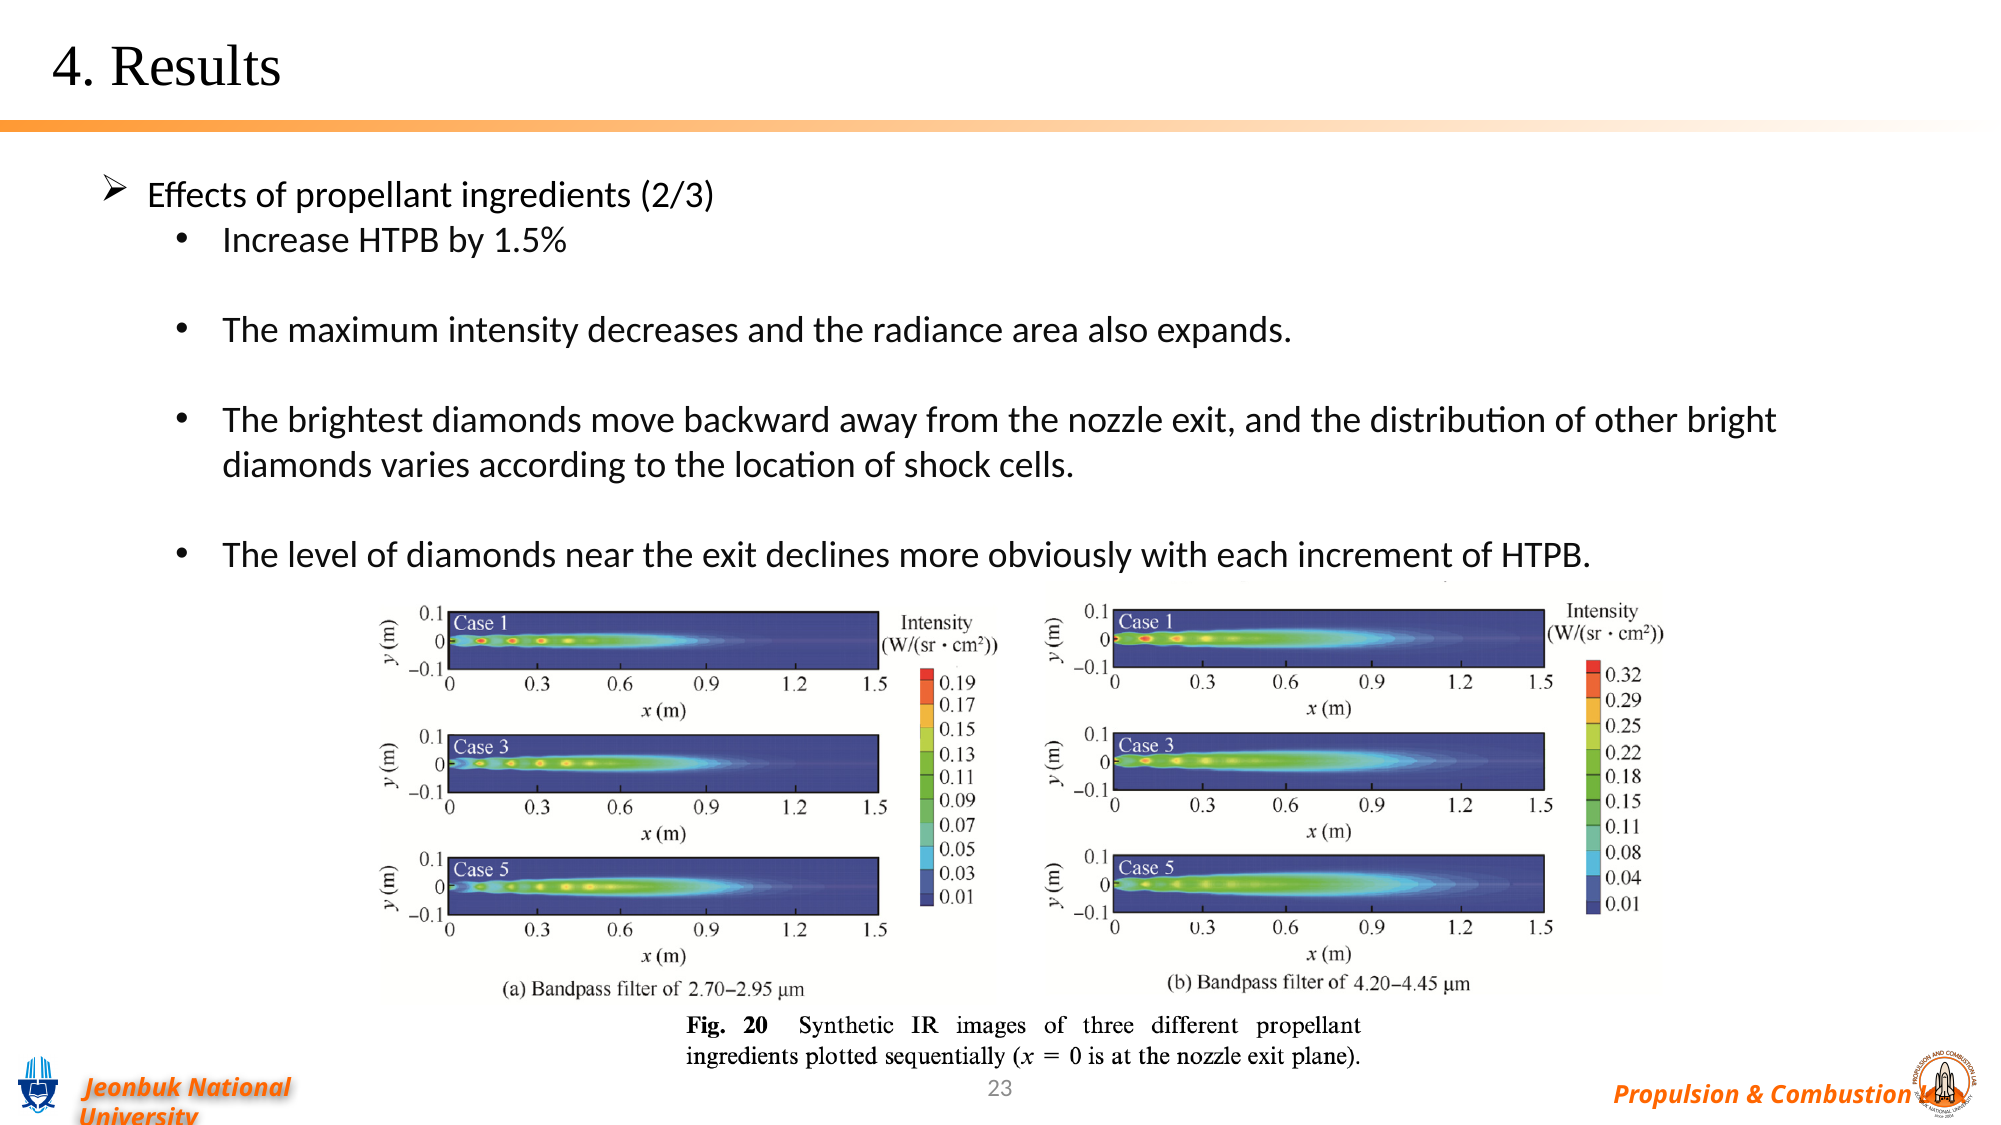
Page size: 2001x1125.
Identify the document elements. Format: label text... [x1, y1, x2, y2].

text_box 4. Results [37, 19, 1349, 105]
slide_number 23 [774, 1079, 1225, 1110]
picture [1901, 1039, 1988, 1125]
picture [18, 1054, 58, 1116]
picture [334, 581, 1701, 1079]
text_box Effects of propellant ingredients (2/3) Increase HTPB by 1.5% The maximum intensity decreases and the radiance area also expands. The brightest diamonds move backward away from the nozzle exit, and the distribution of other bright diamonds varies according to the location of shock cells. The level of diamonds near the exit declines more obviously with each increment of HTPB. [85, 162, 1896, 583]
